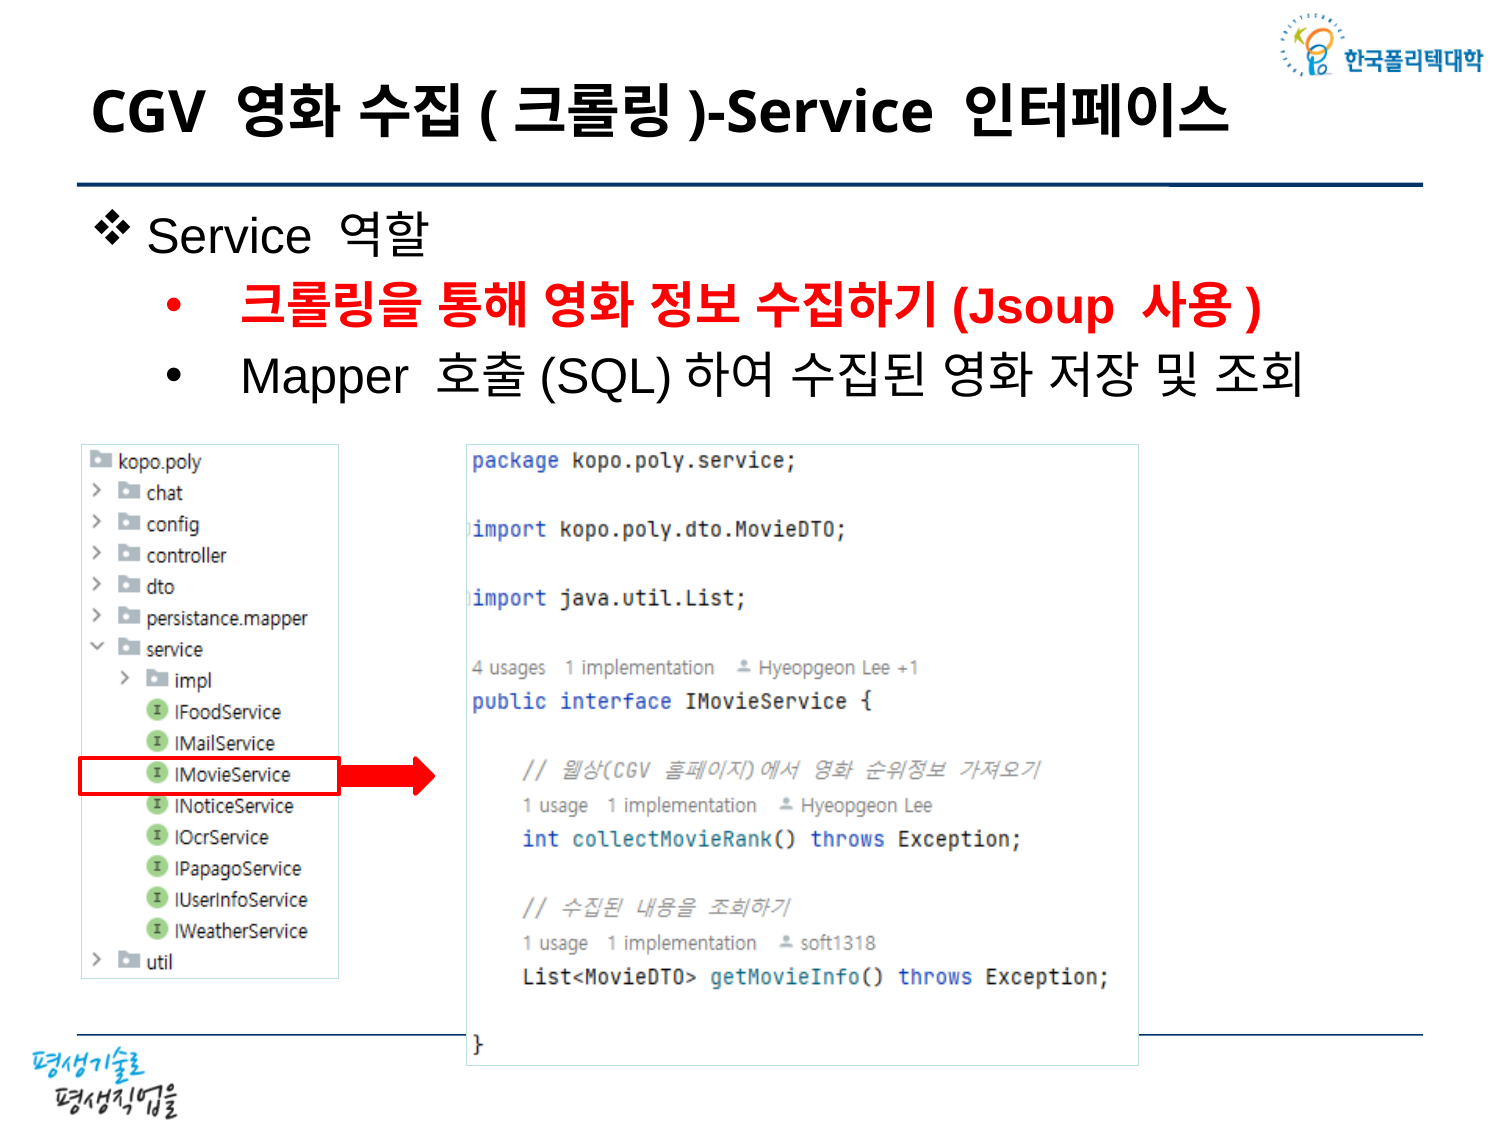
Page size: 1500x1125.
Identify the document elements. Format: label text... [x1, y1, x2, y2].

picture [80, 444, 340, 979]
picture [1275, 6, 1489, 84]
picture [466, 443, 1139, 1067]
text_box [343, 756, 436, 796]
title CGV 영화 수집(크롤링)-Service 인터페이스 [74, 44, 1426, 173]
list Service 역할 크롤링을 통해 영화 정보 수집하기(Jsoup 사용) Mapper 호출(SQL)하여 수집된 영화 저장 및 조회 [74, 196, 1424, 1006]
picture [17, 1039, 226, 1122]
